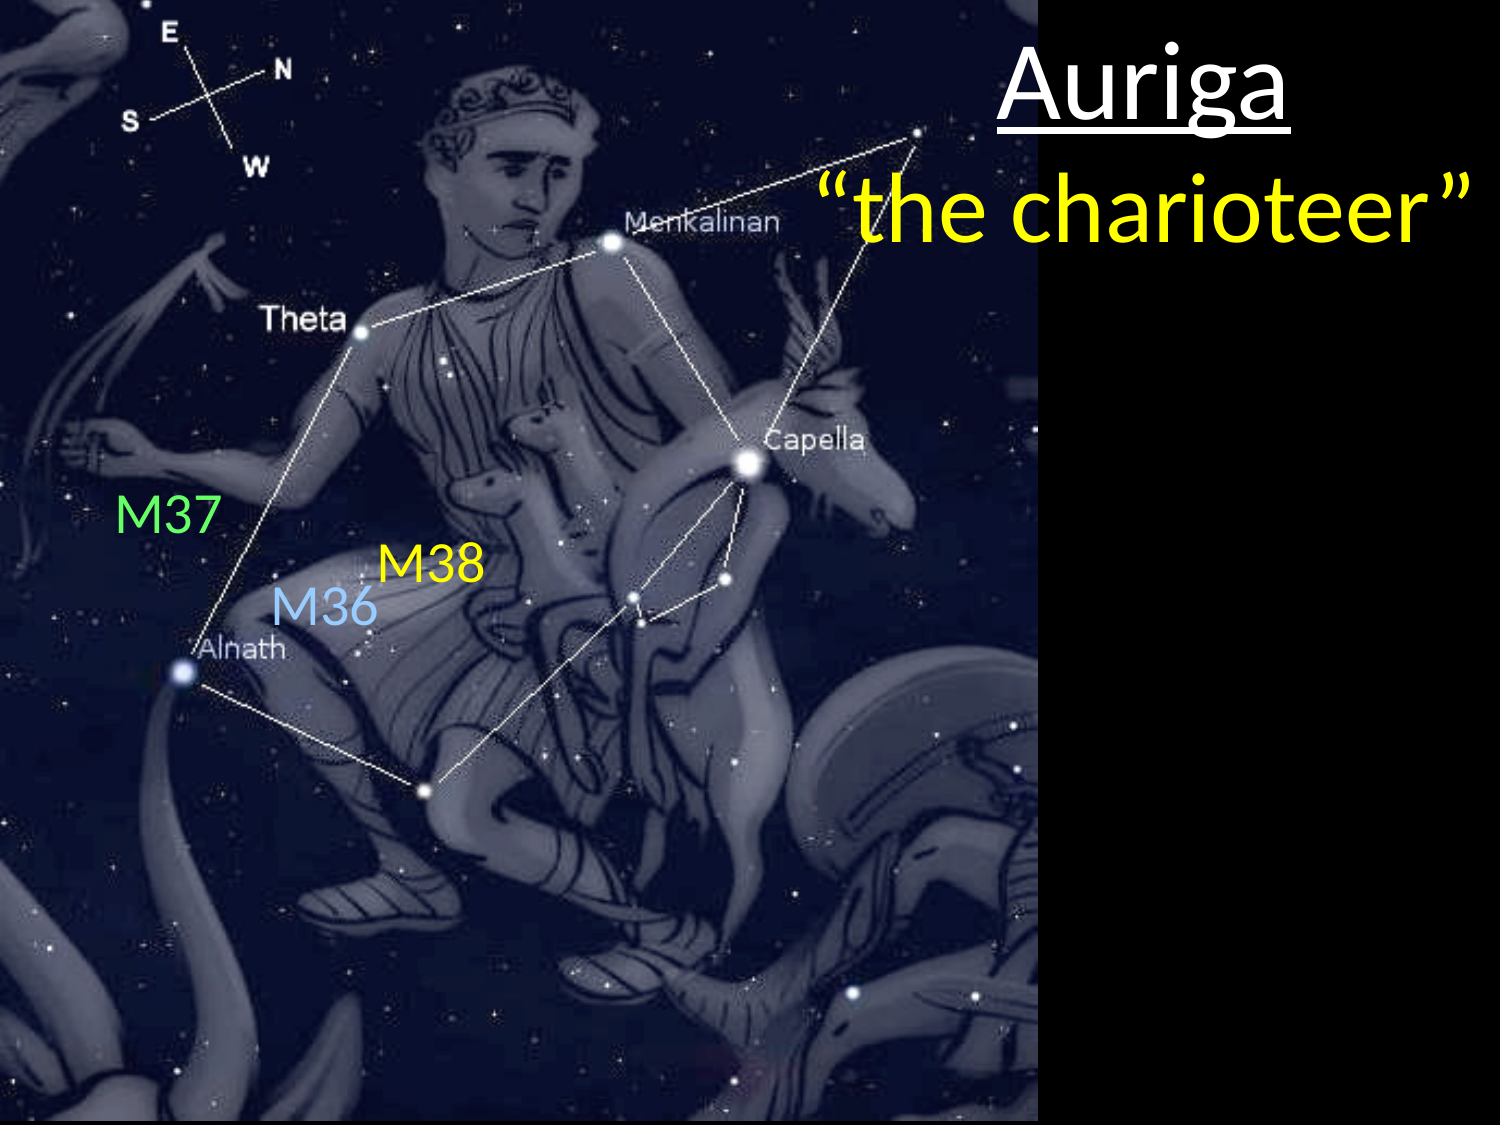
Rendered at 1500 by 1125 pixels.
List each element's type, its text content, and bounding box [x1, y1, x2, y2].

picture [0, 0, 1038, 1121]
text_box Auriga “the charioteer” [1038, 0, 1500, 270]
